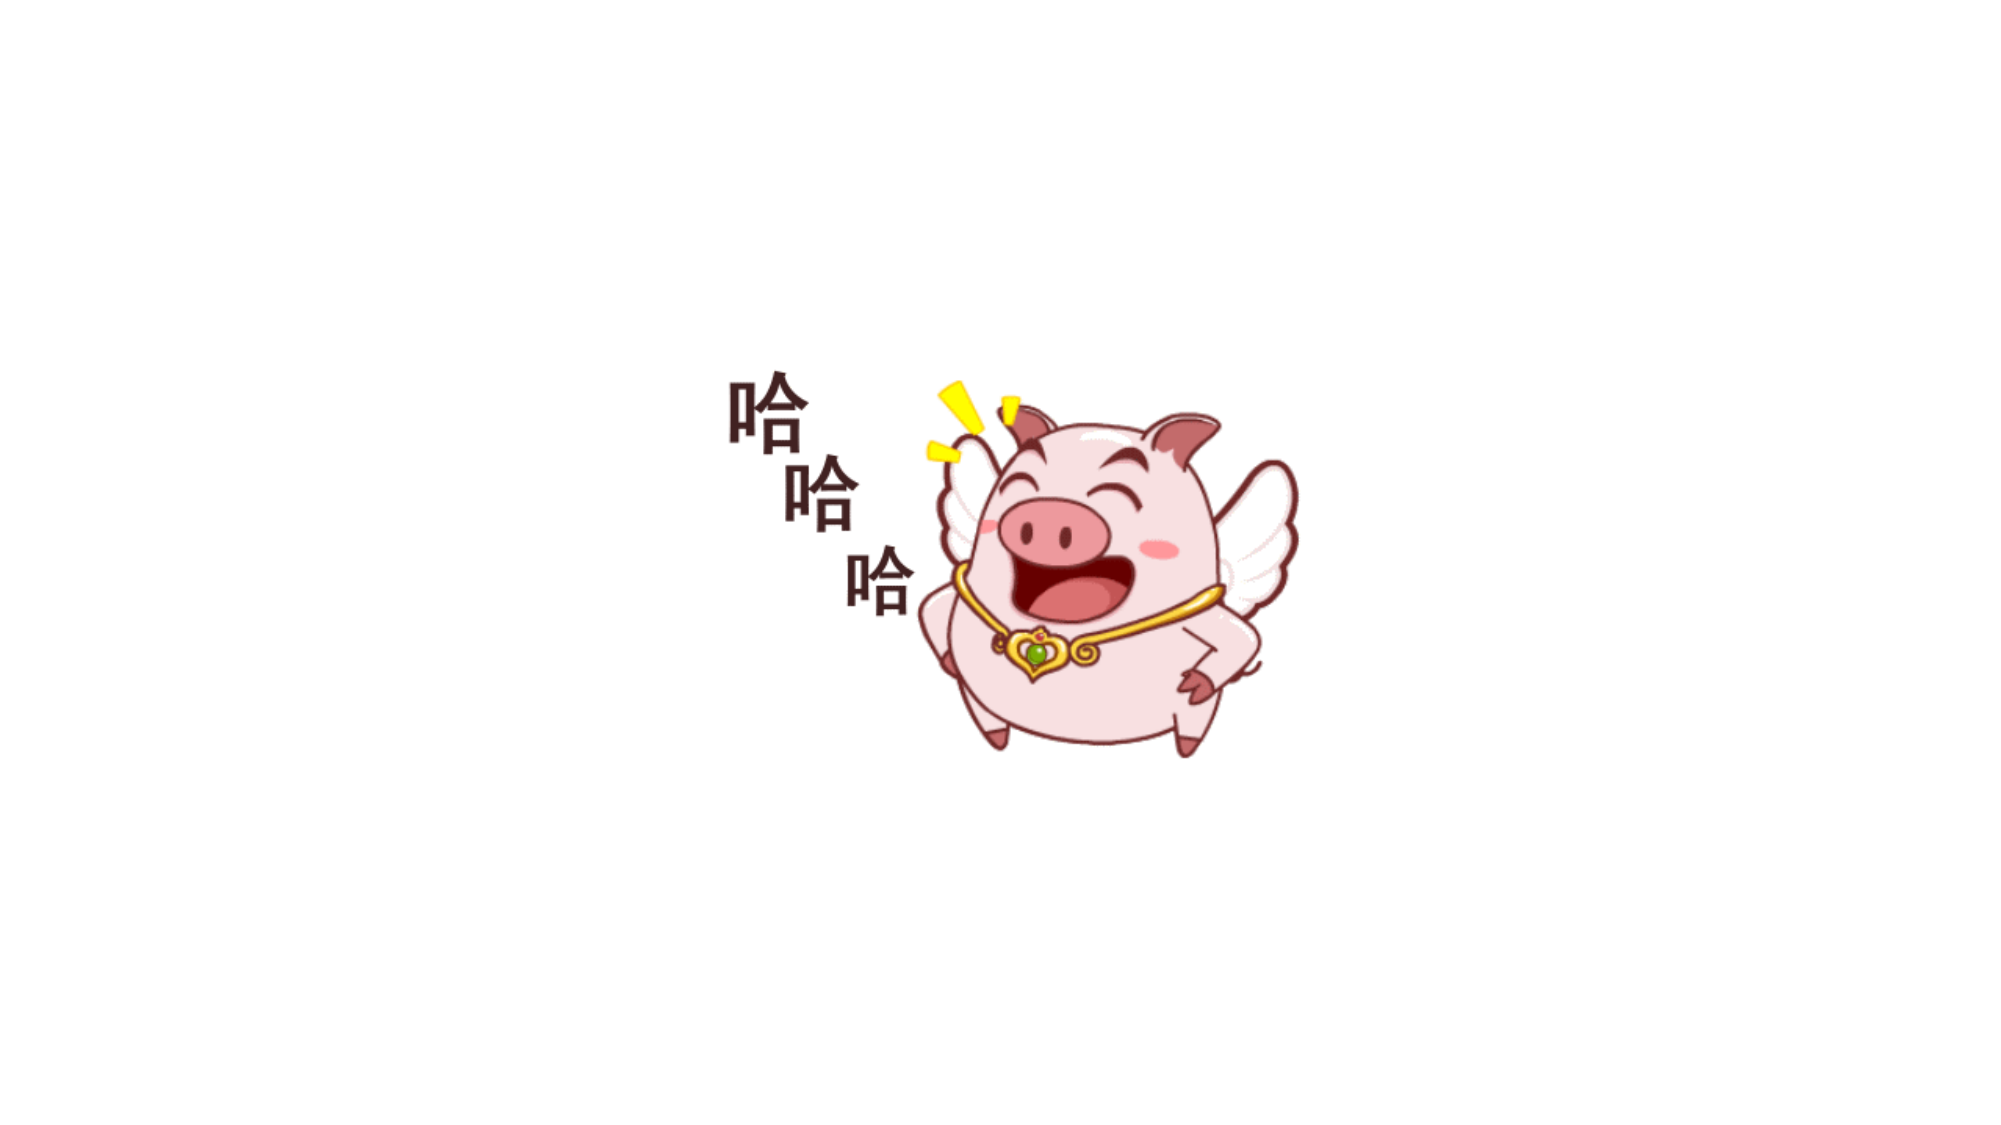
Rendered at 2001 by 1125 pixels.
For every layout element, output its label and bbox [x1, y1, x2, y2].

picture [687, 351, 1313, 774]
